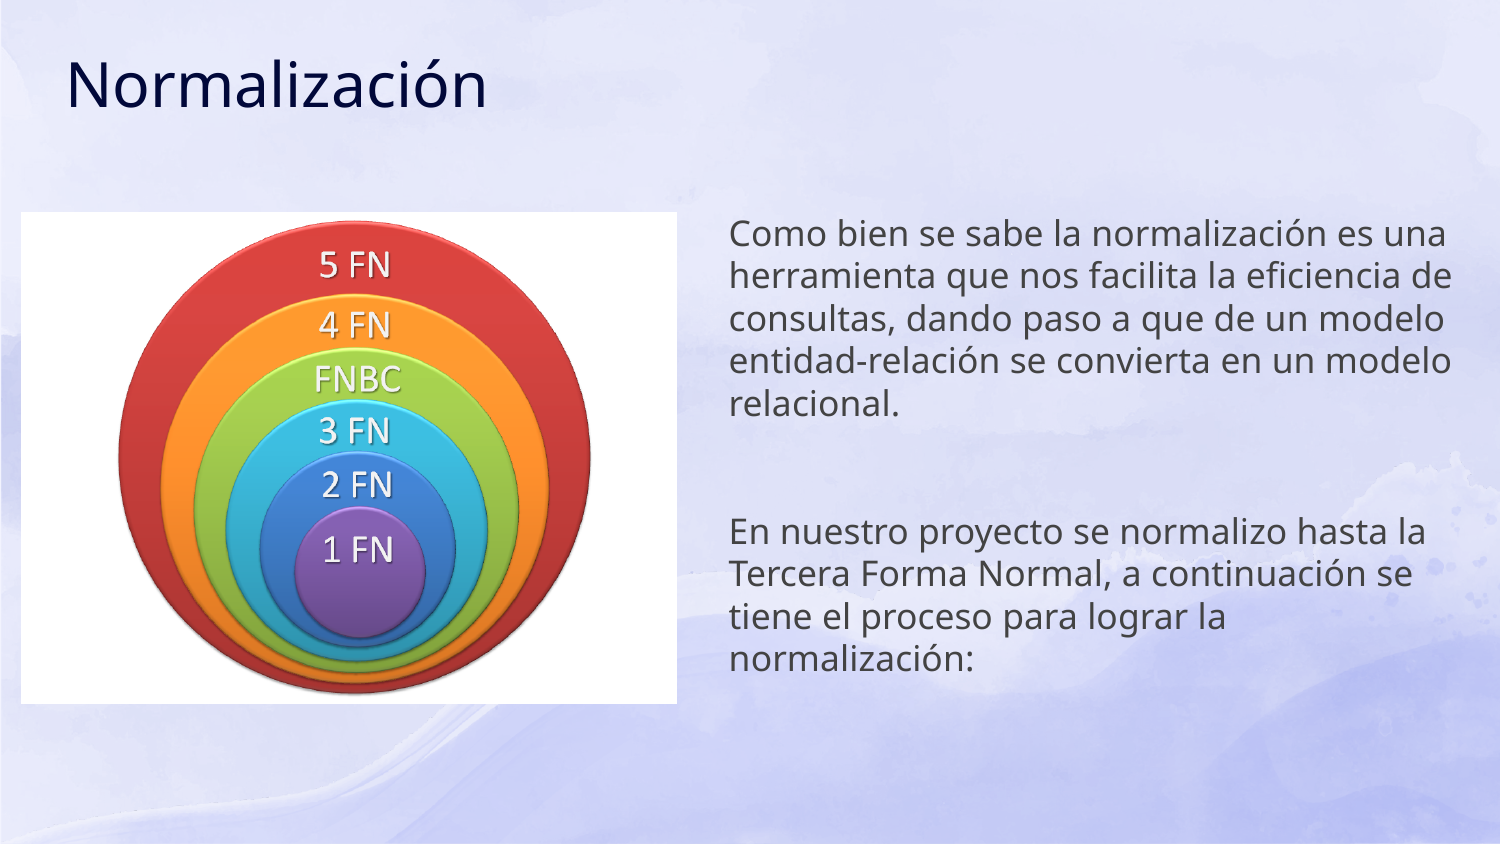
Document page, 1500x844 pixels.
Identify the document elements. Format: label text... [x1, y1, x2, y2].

picture [21, 211, 677, 704]
list Como bien se sabe la normalización es una herramienta que nos facilita la eficiencia de consultas, dando paso a que de un modelo entidad-relación se convierta en un modelo relacional. En nuestro proyecto se normalizo hasta la Tercera Forma Normal, a continuación se tiene el proceso para lograr la normalización: [713, 196, 1472, 704]
title Normalización [50, 40, 519, 135]
